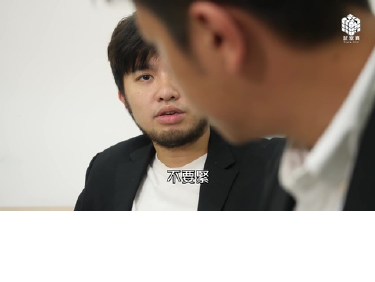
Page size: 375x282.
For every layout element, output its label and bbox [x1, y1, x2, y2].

picture [0, 0, 375, 212]
